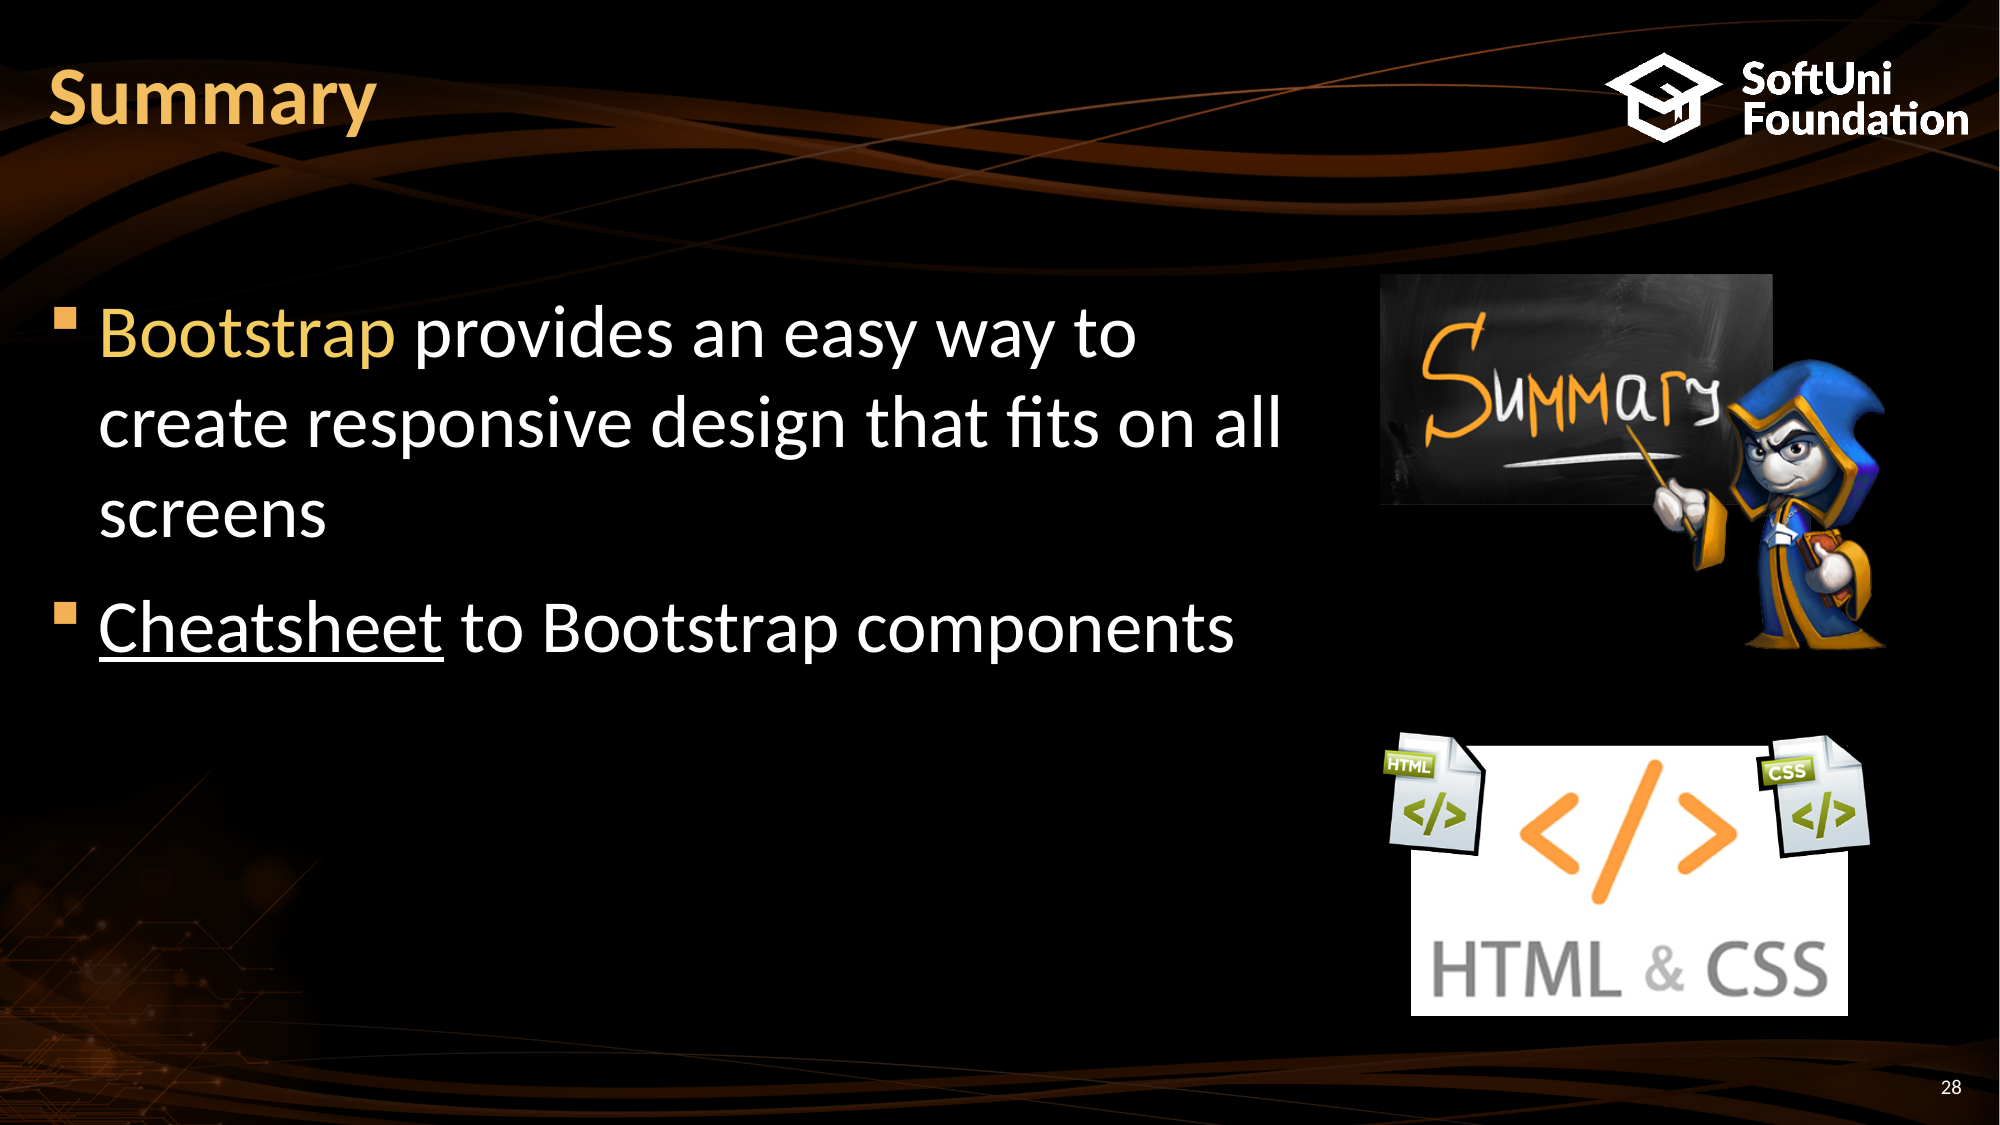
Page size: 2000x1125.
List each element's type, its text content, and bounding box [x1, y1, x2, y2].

list Bootstrap provides an easy way to create responsive design that fits on all screens Cheatsheet to Bootstrap components [30, 276, 1337, 942]
slide_number 28 [1897, 1070, 1968, 1103]
picture [0, 0, 2000, 1125]
title Summary [30, 6, 1602, 189]
